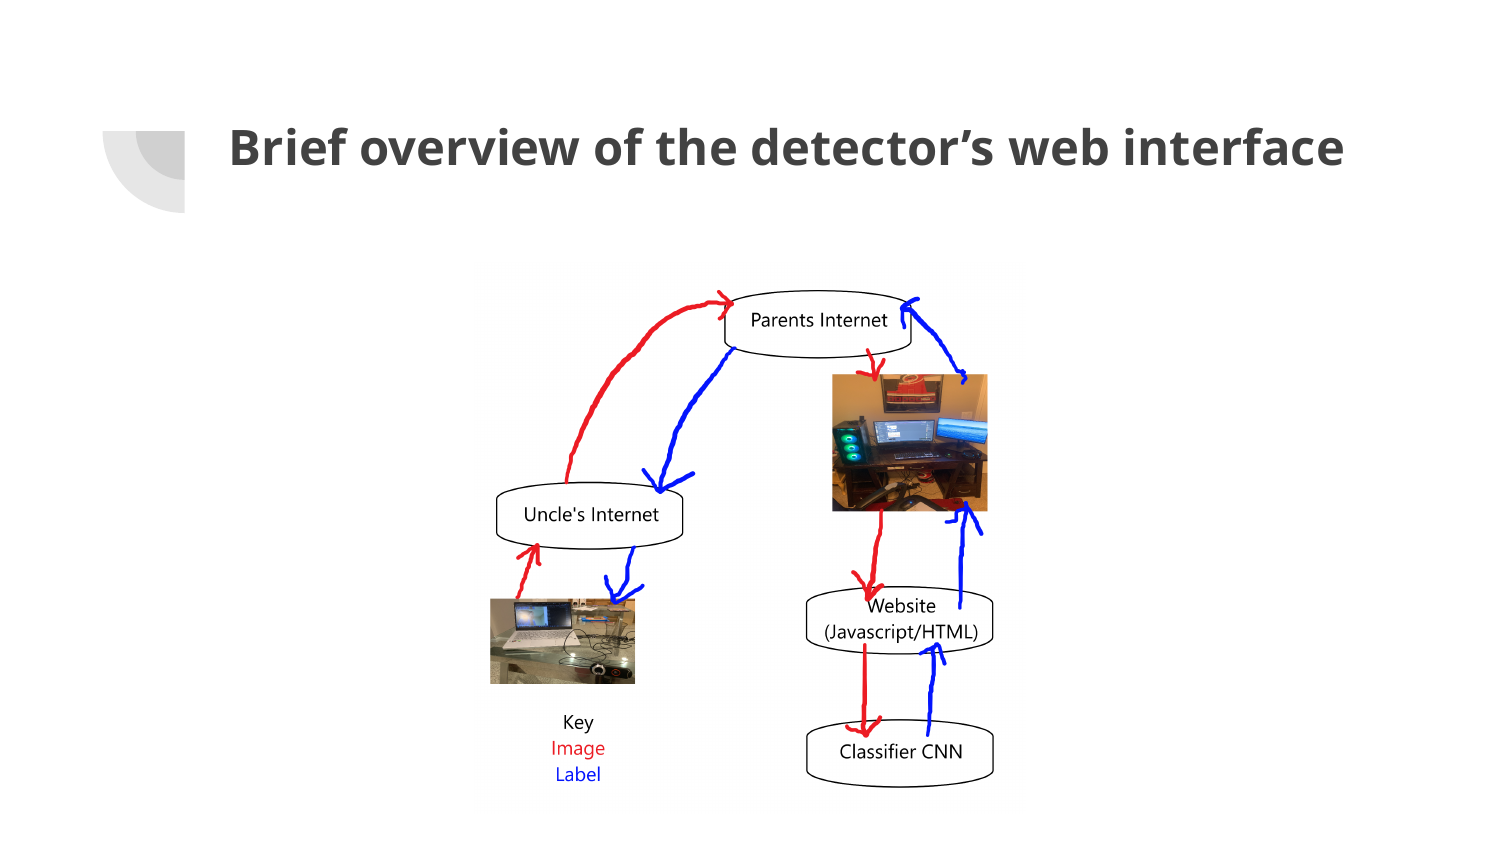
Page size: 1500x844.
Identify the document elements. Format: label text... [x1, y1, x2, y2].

picture [474, 261, 1026, 814]
title Brief overview of the detector’s web interface [213, 98, 1368, 263]
